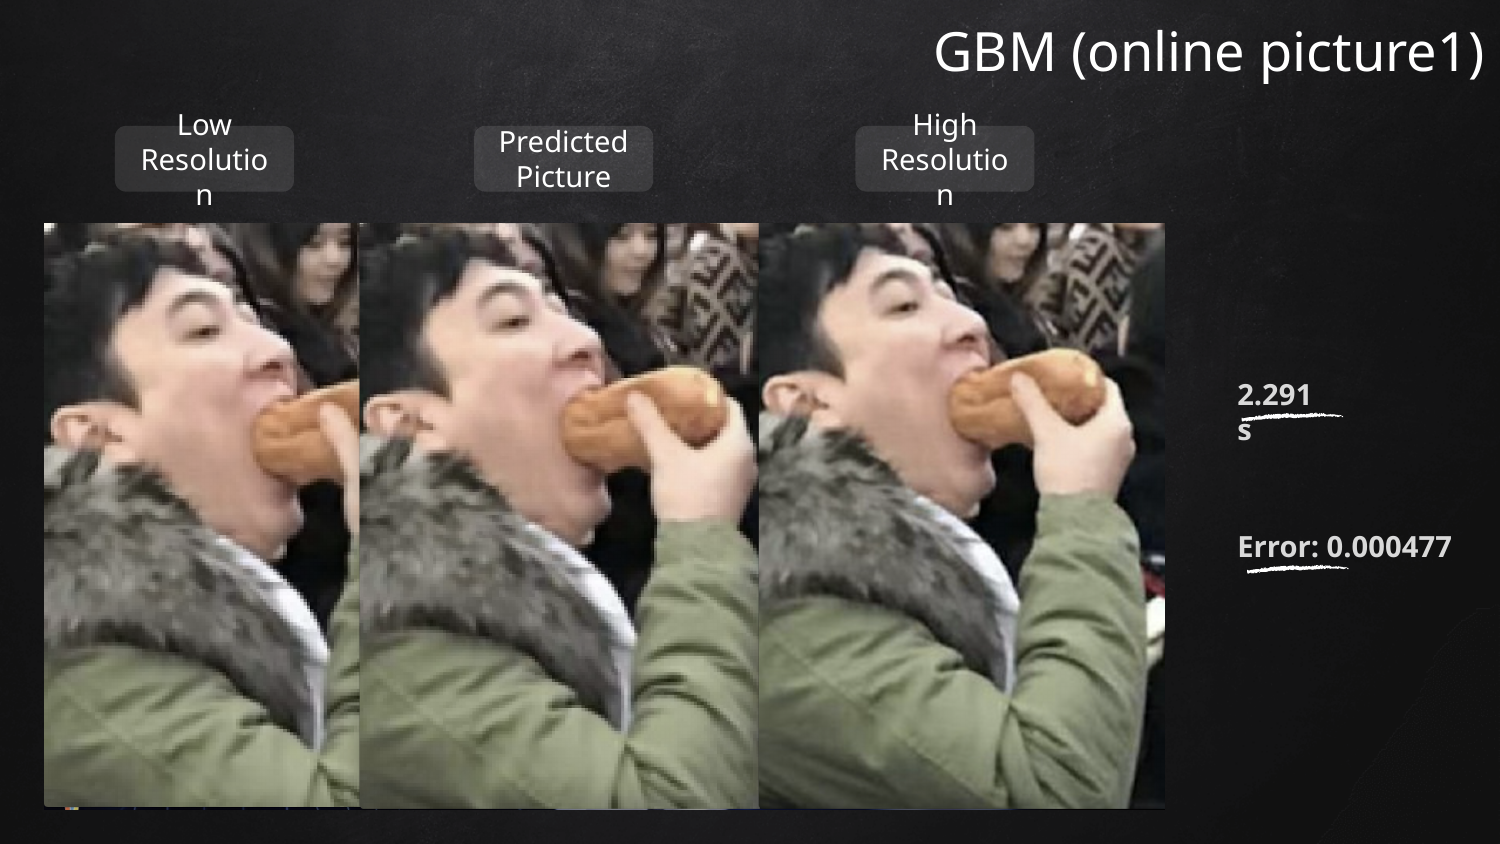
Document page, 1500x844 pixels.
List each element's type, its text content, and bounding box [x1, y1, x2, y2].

text_box Error: 0.000477 [1222, 513, 1471, 565]
picture [0, 105, 1500, 844]
text_box High Resolution [855, 125, 1035, 192]
text_box [1247, 565, 1349, 574]
title GBM (online picture1) [0, 1, 1500, 105]
text_box 2.291 s [1222, 361, 1349, 413]
text_box Low Resolution [114, 125, 294, 192]
text_box [1241, 413, 1344, 422]
text_box Predicted Picture [474, 125, 654, 192]
